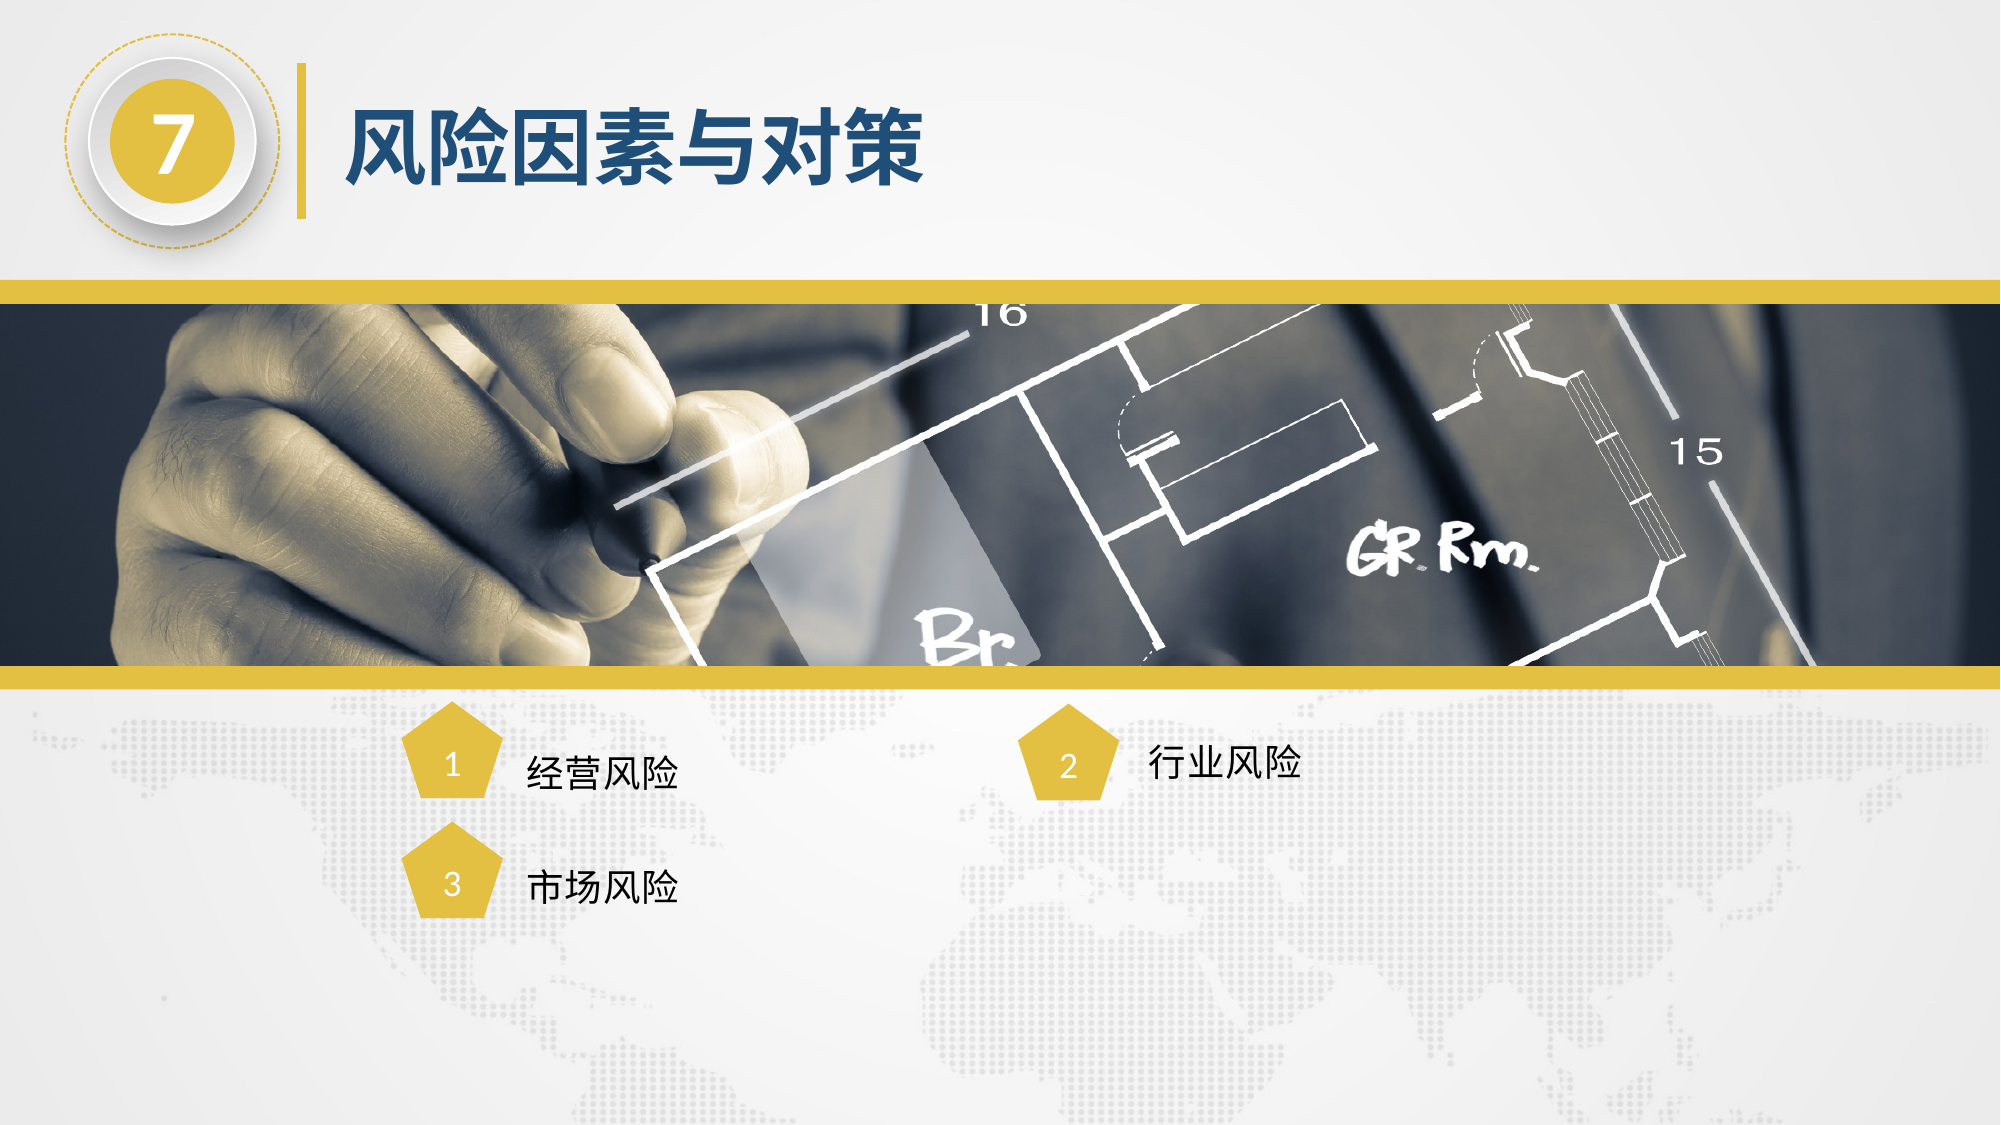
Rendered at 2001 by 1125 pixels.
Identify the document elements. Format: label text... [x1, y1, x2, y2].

text_box 2 [1016, 702, 1121, 802]
text_box 3 [400, 820, 505, 920]
picture [0, 0, 2001, 1125]
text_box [65, 34, 945, 249]
text_box [0, 279, 2000, 304]
text_box 市场风险 [511, 834, 1260, 917]
text_box 1 [400, 700, 505, 800]
text_box [0, 666, 2000, 691]
text_box 经营风险 [511, 720, 1260, 803]
text_box 行业风险 [1133, 709, 1882, 792]
